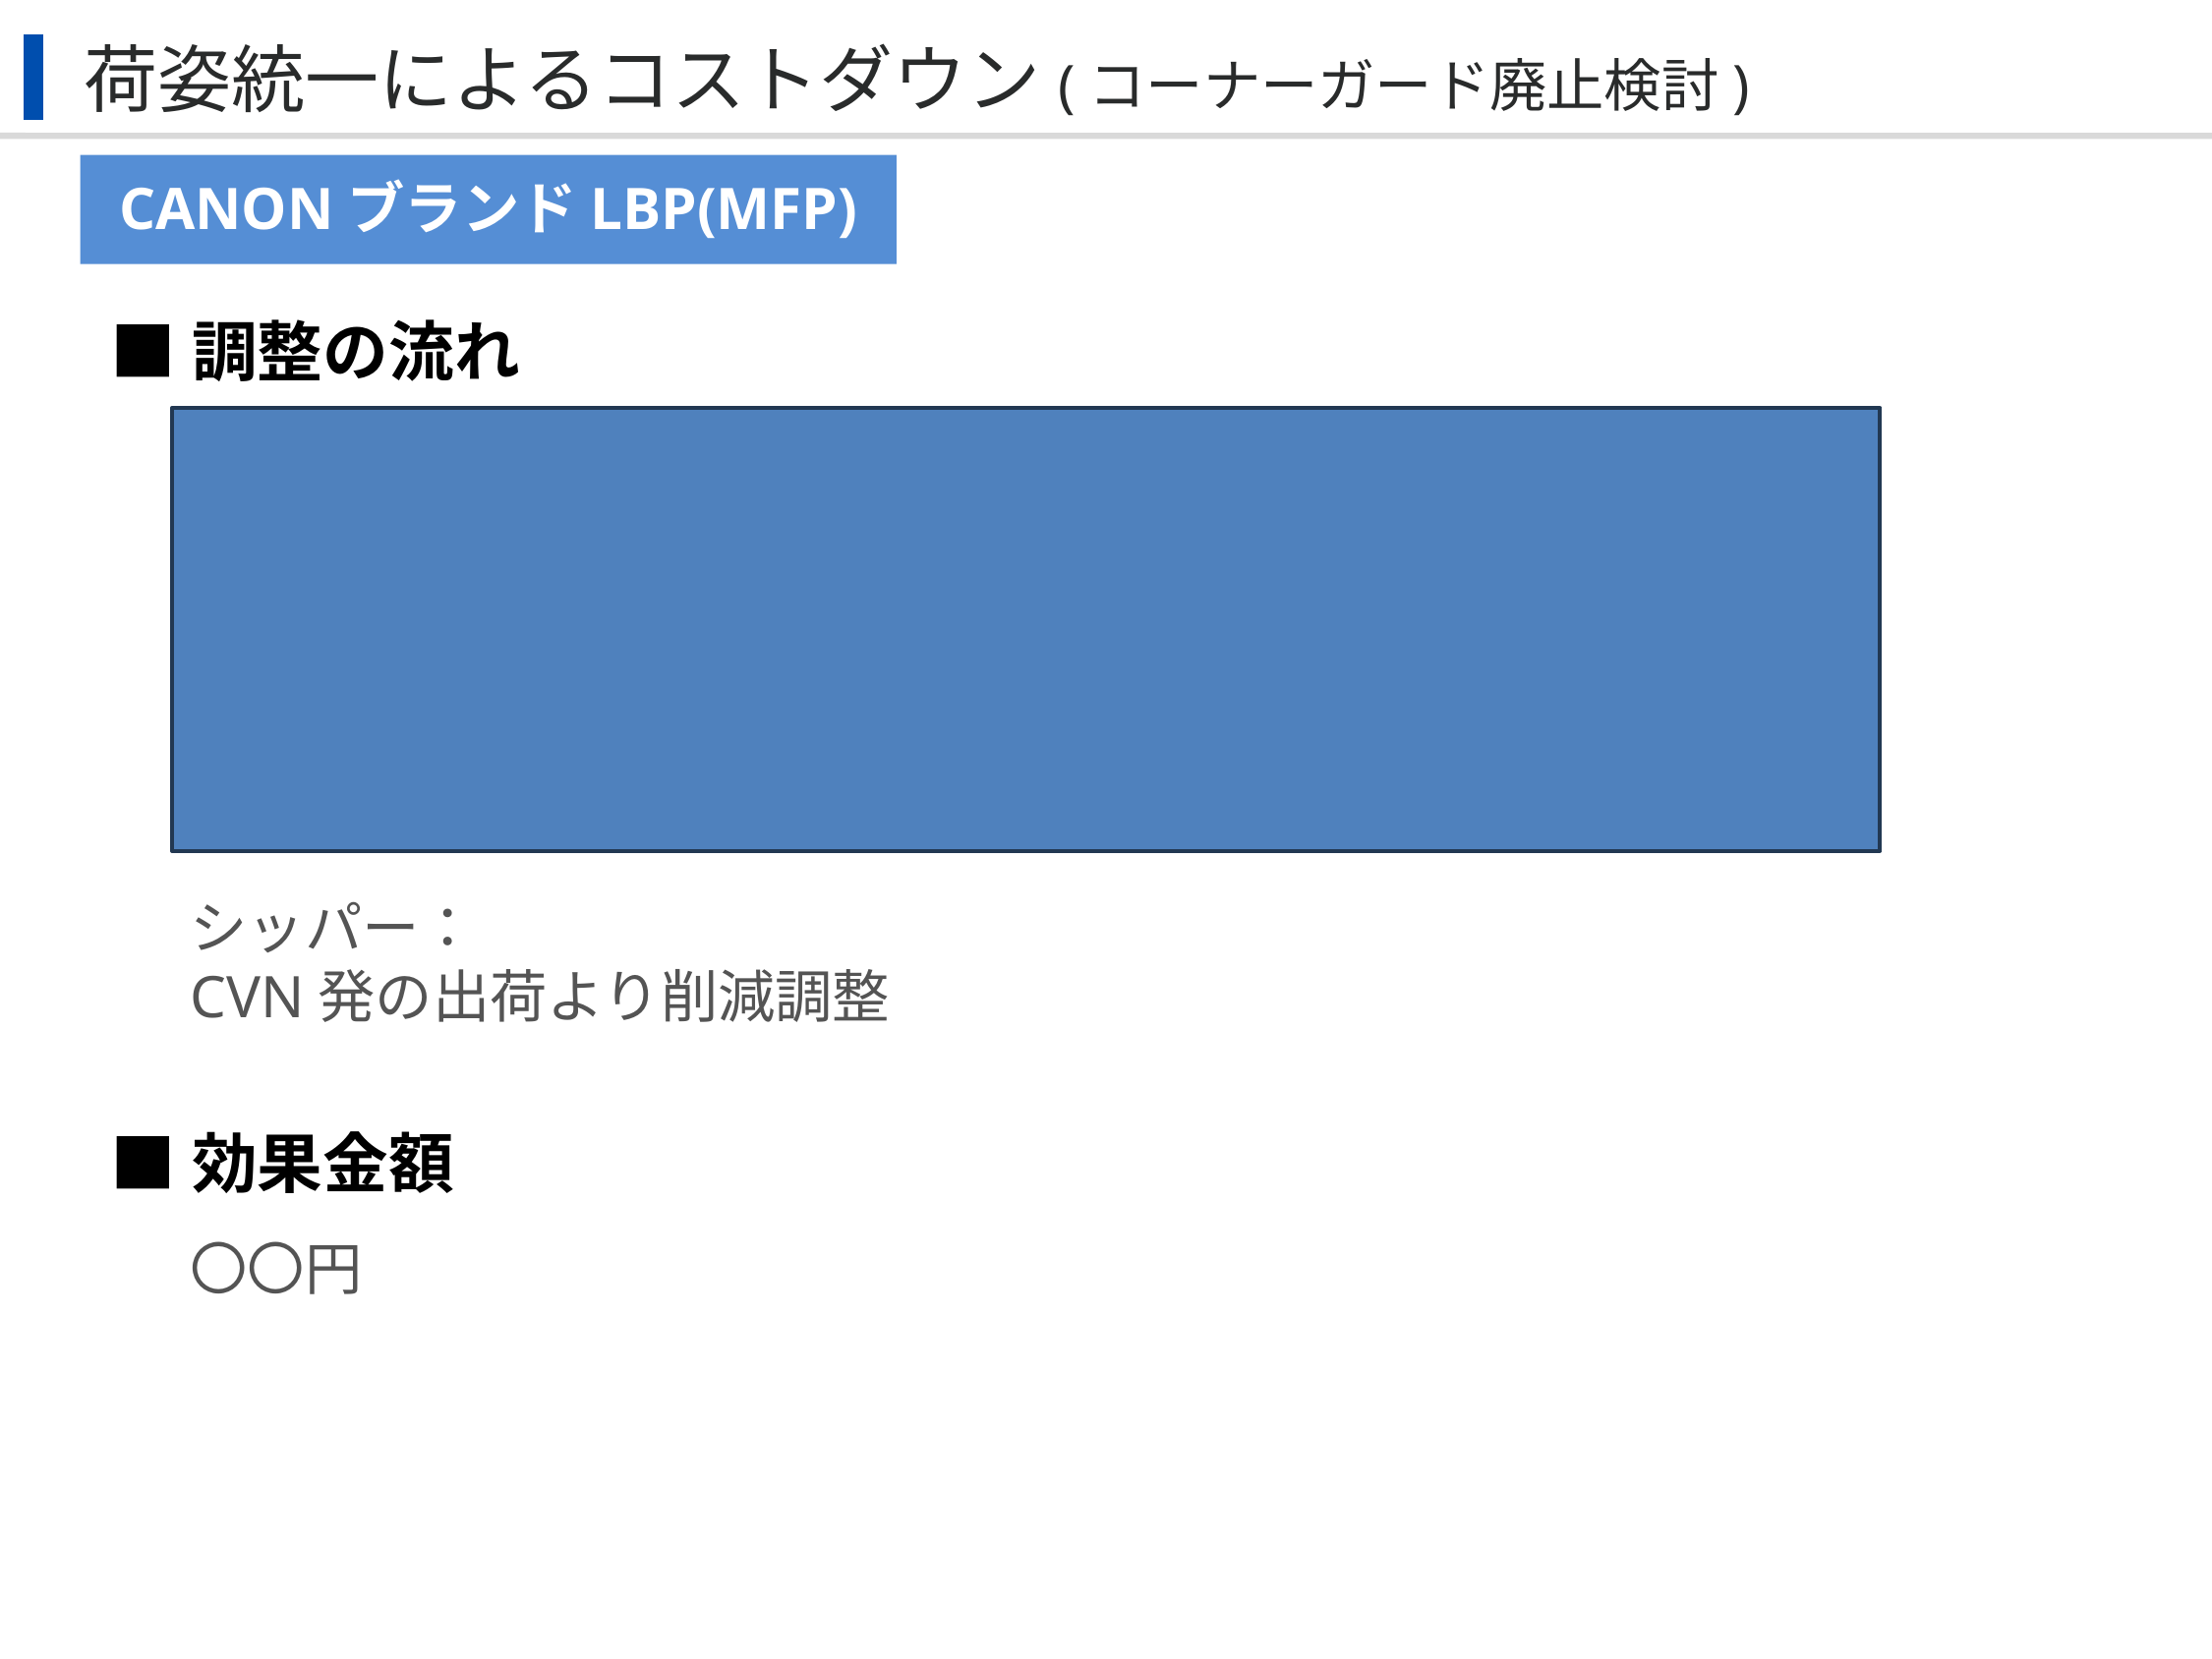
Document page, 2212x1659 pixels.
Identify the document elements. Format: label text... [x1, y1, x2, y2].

text_box ■効果金額 [110, 1121, 983, 1201]
text_box 荷姿統一によるコストダウン(コーナーガード廃止検討) [84, 37, 2100, 122]
text_box [170, 406, 1882, 853]
text_box 〇〇円 [190, 1231, 1310, 1301]
text_box シッパー： CVN発の出荷より削減調整 [190, 891, 1450, 1030]
text_box ■調整の流れ [110, 310, 983, 389]
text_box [23, 33, 44, 120]
text_box CANONブランドLBP(MFP) [80, 154, 897, 264]
